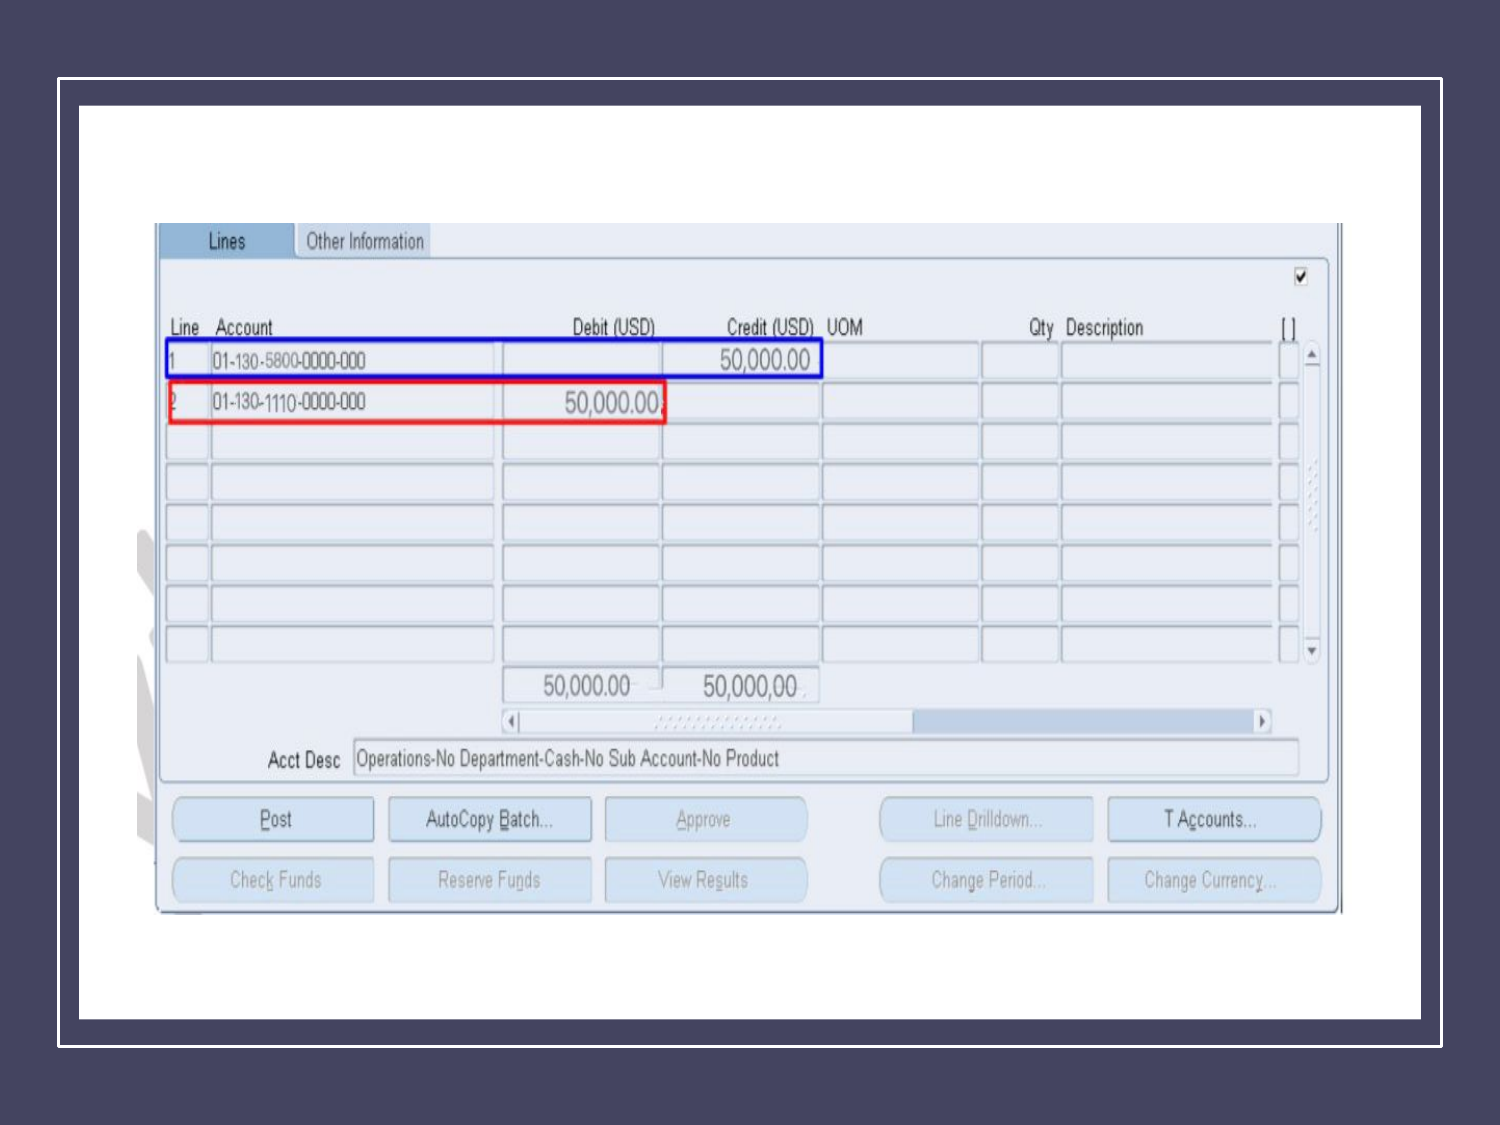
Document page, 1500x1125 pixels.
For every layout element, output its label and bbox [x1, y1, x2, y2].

picture [137, 223, 1363, 916]
text_box [0, 0, 1500, 1125]
